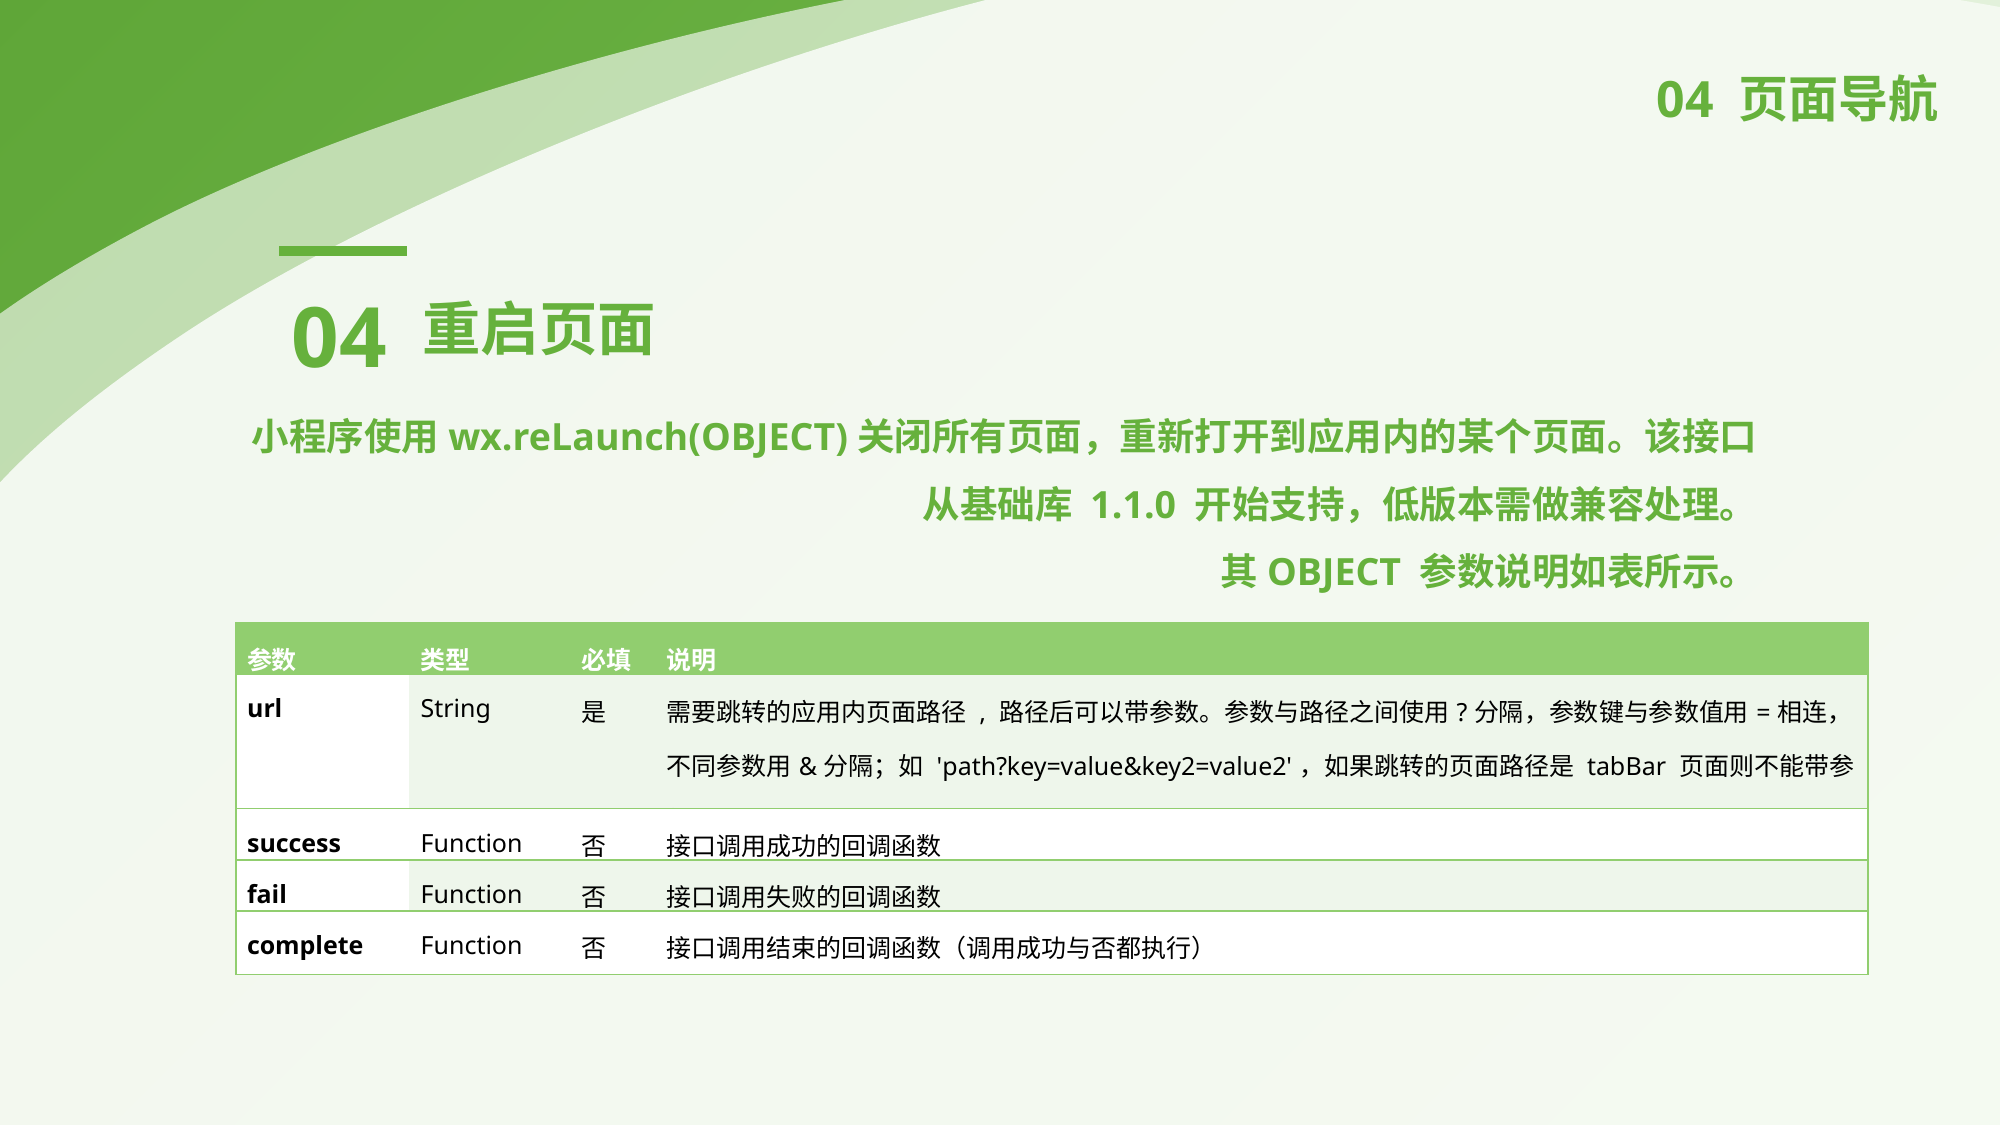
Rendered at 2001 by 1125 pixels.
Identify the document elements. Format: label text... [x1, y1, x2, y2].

table_cell 接口调用结束的回调函数（调用成功与否都执行） [655, 912, 1867, 974]
table_cell 否 [570, 861, 655, 910]
table_cell fail [237, 861, 409, 910]
list 小程序使用wx.reLaunch(OBJECT)关闭所有页面，重新打开到应用内的某个页面。该接口从基础库 1.1.0 开始支持，低版本需做兼容处理。 其OBJECT 参数说明如表所示。 [213, 388, 1773, 596]
list 04 页面导航 [1083, 41, 1955, 162]
table_cell 否 [570, 809, 655, 859]
table_header 类型 [409, 624, 570, 673]
table_cell 否 [570, 912, 655, 974]
table_cell 接口调用失败的回调函数 [655, 861, 1867, 910]
table_cell 需要跳转的应用内页面路径 , 路径后可以带参数。参数与路径之间使用?分隔，参数键与参数值用=相连，不同参数用&分隔；如 'path?key=value&key2=value2'，如果跳转的页面路径是 tabBar 页面则不能带参数 [655, 675, 1867, 808]
table_header 说明 [655, 624, 1867, 673]
table_cell Function [409, 809, 570, 859]
table_cell 是 [570, 675, 655, 808]
text_box 重启页面 [407, 263, 671, 369]
table_header 必填 [570, 624, 655, 673]
text_box 04 [276, 246, 402, 392]
table_cell success [237, 809, 409, 859]
table_cell String [409, 675, 570, 808]
table_cell complete [237, 912, 409, 974]
table_cell Function [409, 912, 570, 974]
table_cell url [237, 675, 409, 808]
table_cell 接口调用成功的回调函数 [655, 809, 1867, 859]
text_box [402, 246, 407, 256]
table_cell Function [409, 861, 570, 910]
table_header 参数 [237, 624, 409, 673]
